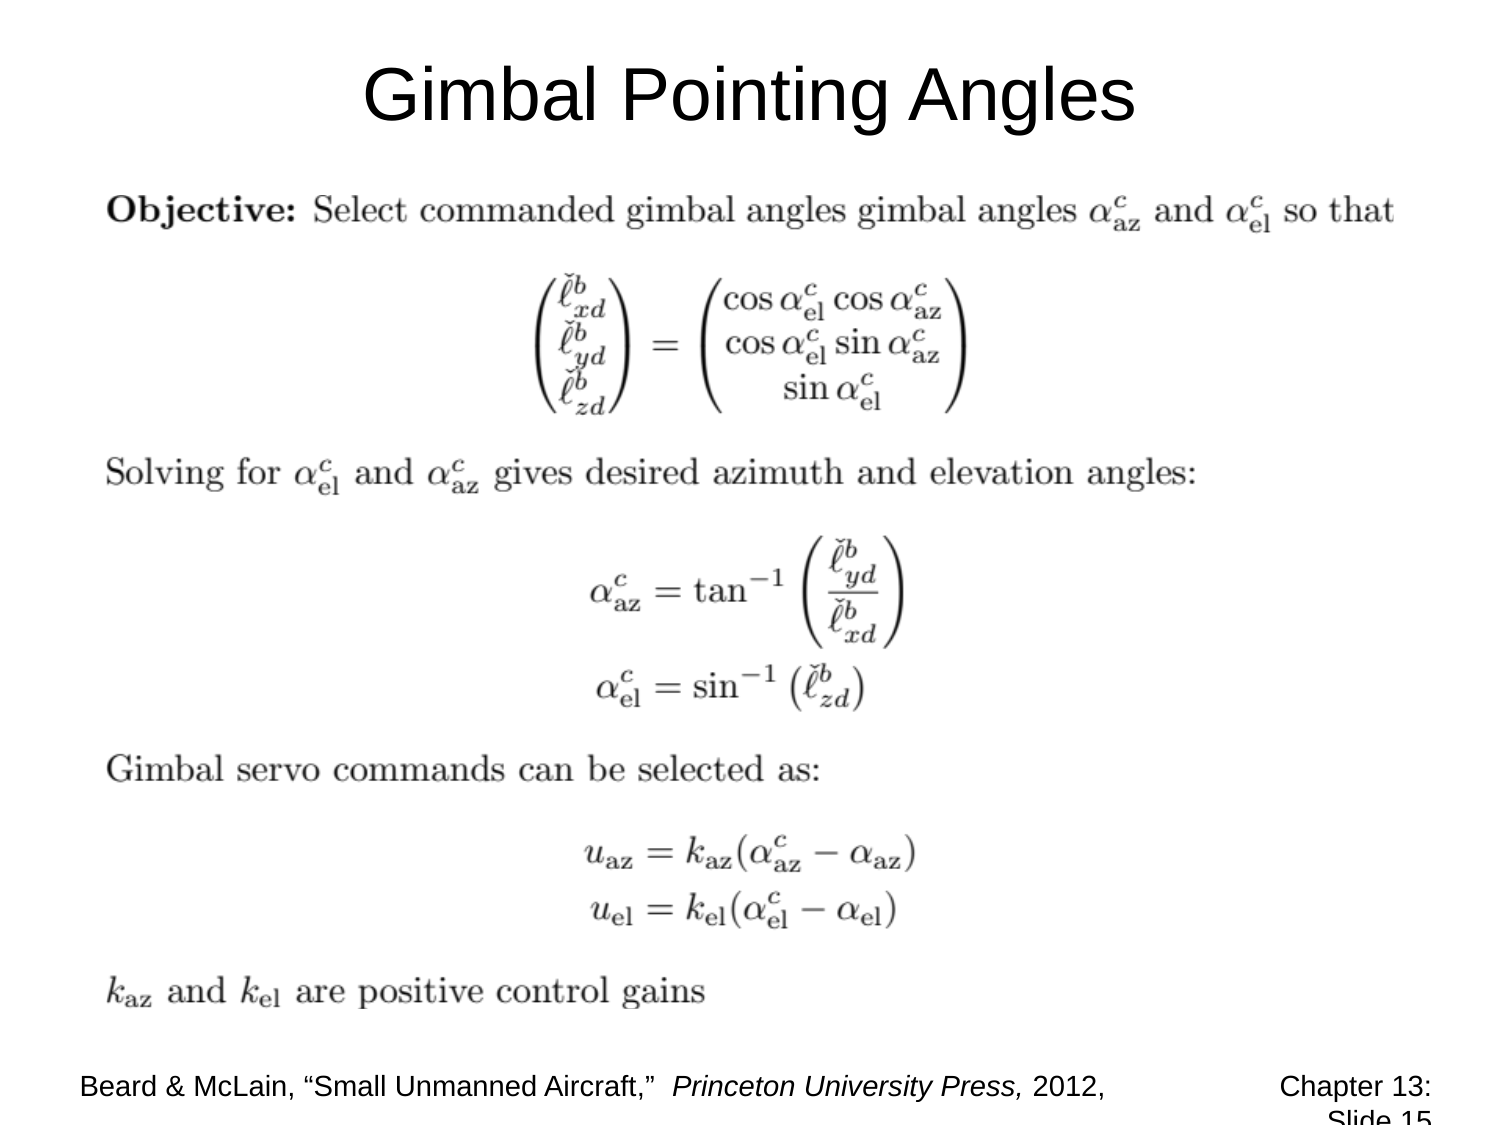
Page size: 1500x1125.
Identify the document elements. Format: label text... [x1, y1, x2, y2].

picture [105, 195, 1394, 1009]
title Gimbal Pointing Angles [74, 34, 1426, 147]
